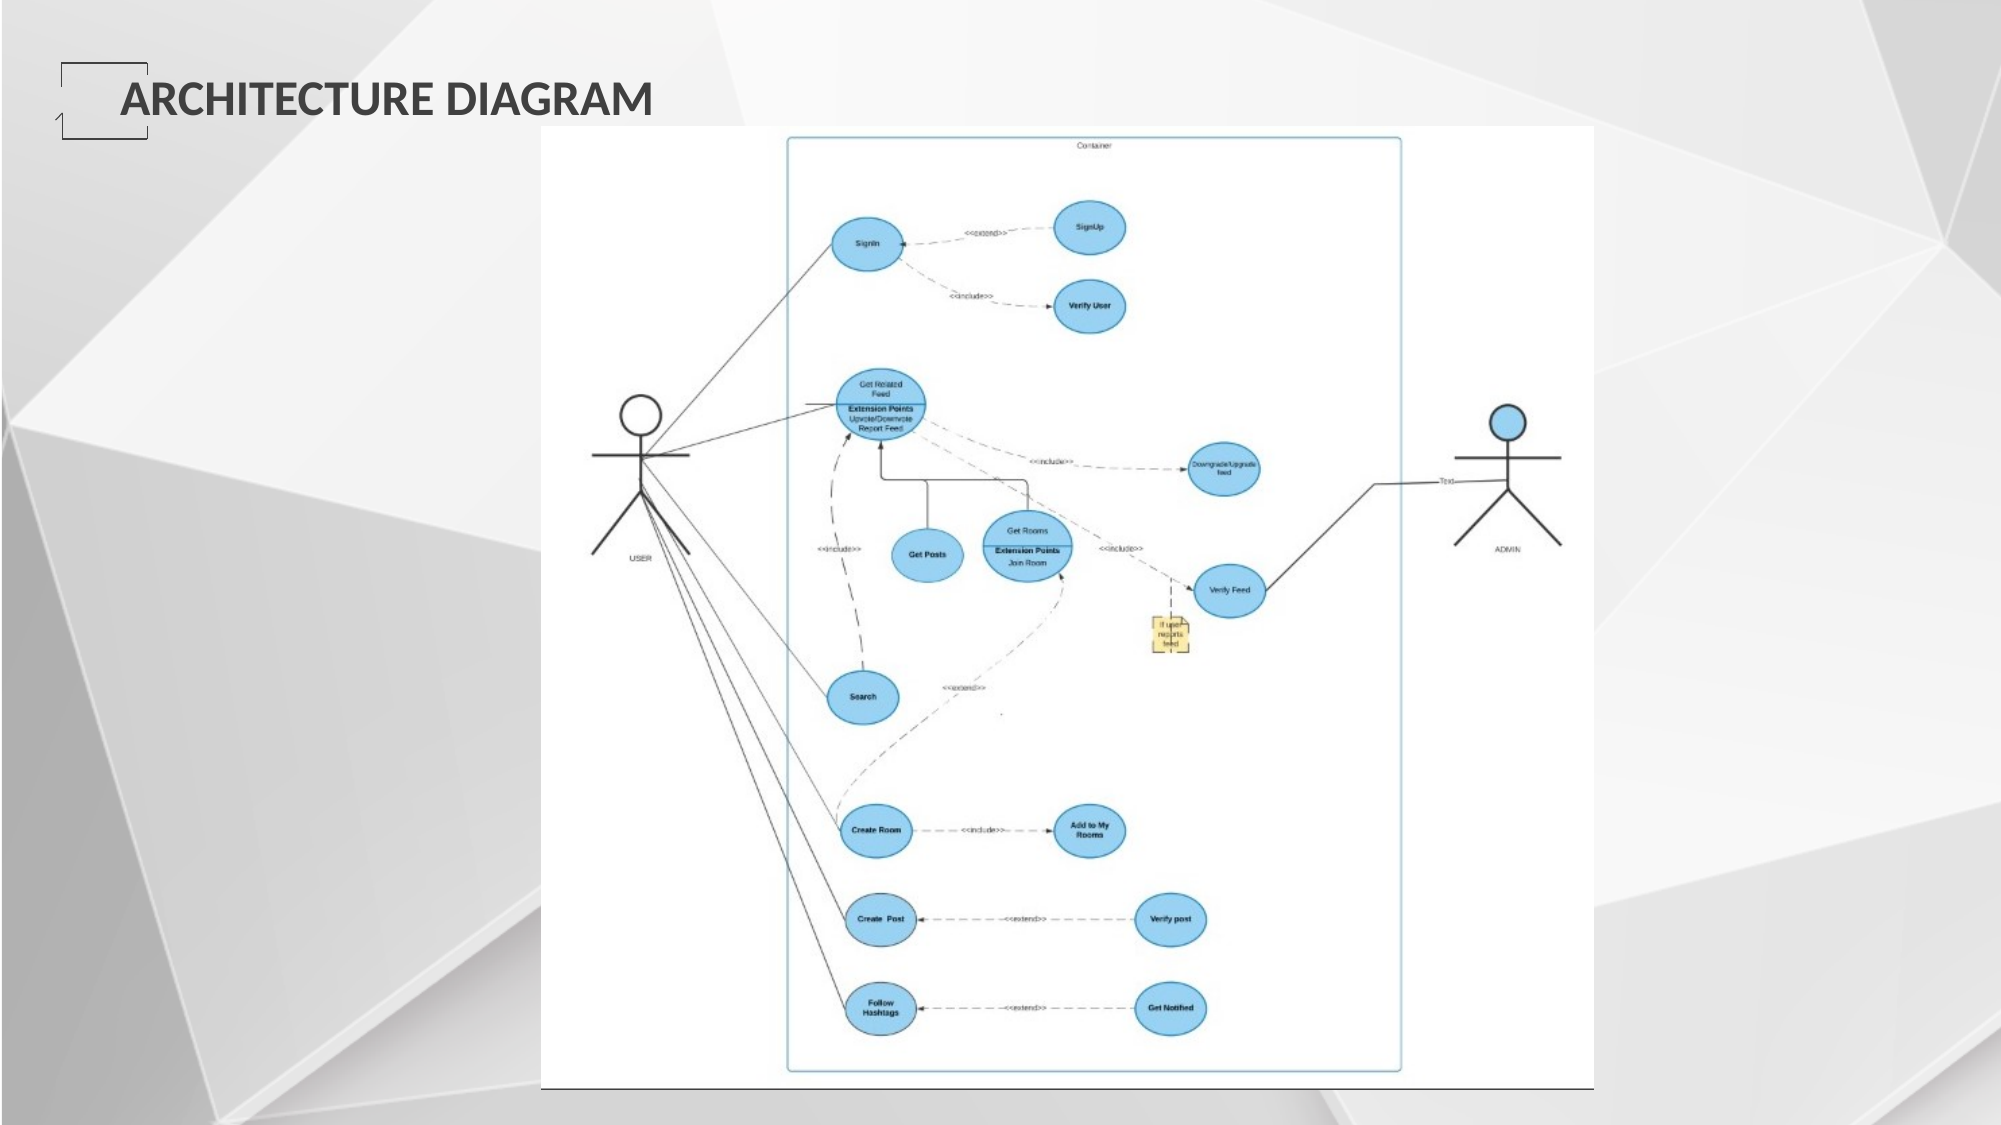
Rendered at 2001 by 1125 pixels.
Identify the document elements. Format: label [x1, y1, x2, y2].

picture [1, 0, 2001, 1125]
text_box [55, 62, 148, 139]
